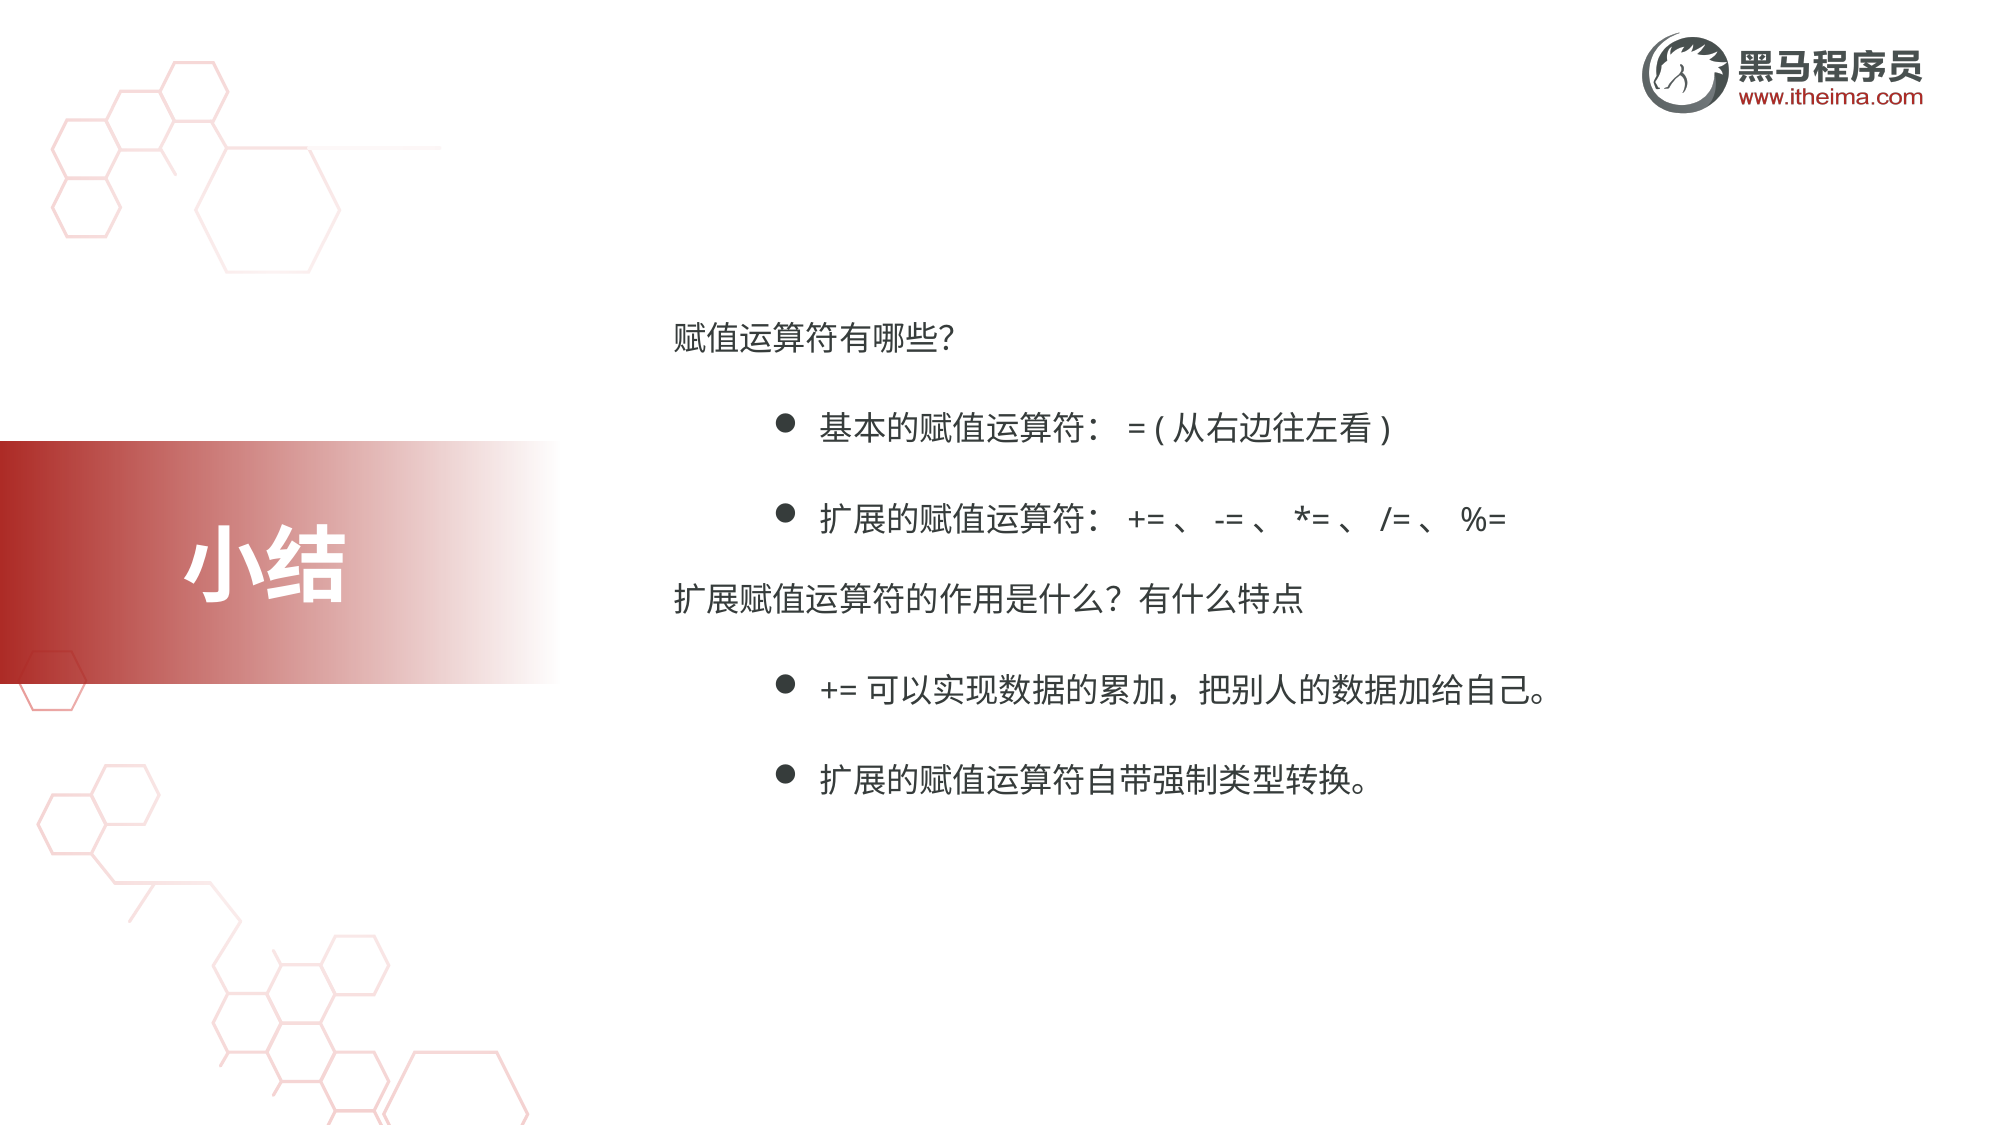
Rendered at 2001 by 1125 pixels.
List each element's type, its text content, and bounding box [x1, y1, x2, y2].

picture [1633, 24, 1937, 125]
list 赋值运算符有哪些？ 基本的赋值运算符：= (从右边往左看) 扩展的赋值运算符：+=、-=、*=、/=、%= 扩展赋值运算符的作用是什么？有什么特点 +=可以实现数据的累加，把别人的数据加给自己。 扩展的赋值运算符自带强制类型转换。 [658, 223, 1835, 874]
